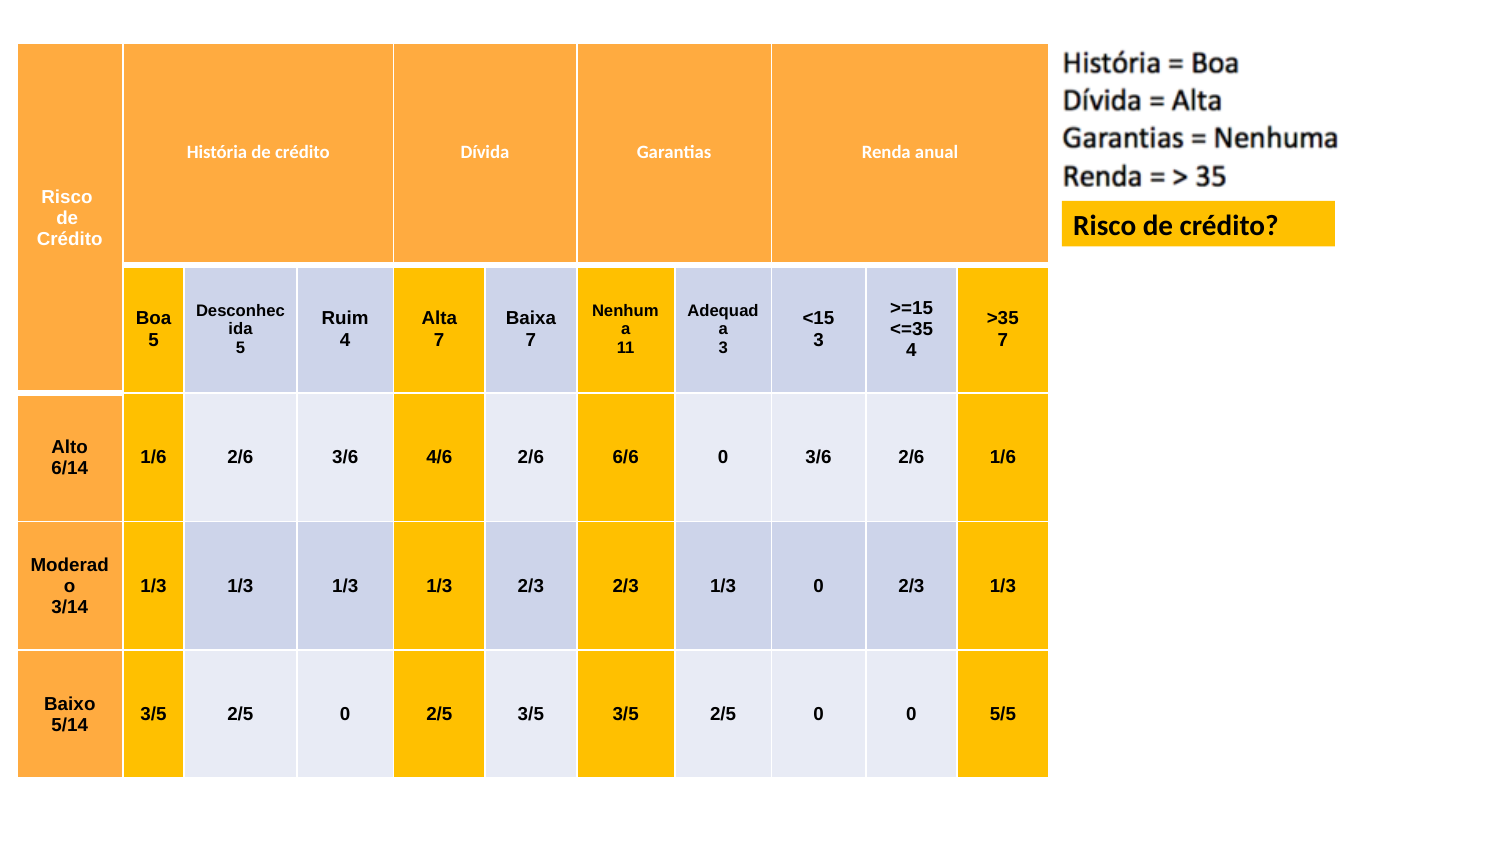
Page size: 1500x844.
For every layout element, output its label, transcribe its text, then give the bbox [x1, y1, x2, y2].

table_cell >35 7 [958, 268, 1048, 392]
table_cell 3/6 [298, 394, 393, 521]
table_cell 2/5 [394, 651, 484, 777]
table_cell 5/5 [958, 651, 1048, 777]
table_cell 2/6 [867, 394, 956, 521]
table_cell <15 3 [772, 268, 865, 392]
table_cell 3/5 [578, 651, 674, 777]
table_cell 1/3 [958, 522, 1048, 649]
table_cell 2/6 [185, 394, 296, 521]
table_header História de crédito [124, 44, 393, 262]
table_cell Alta 7 [394, 268, 484, 392]
table_cell 6/6 [578, 394, 674, 521]
table_cell 4/6 [394, 394, 484, 521]
table_cell >=15 <=35 4 [867, 268, 956, 392]
table_cell Baixa 7 [486, 268, 576, 392]
table_cell 0 [298, 651, 393, 777]
table_cell 3/5 [486, 651, 576, 777]
table_cell 0 [772, 651, 865, 777]
table_cell 1/3 [676, 522, 771, 649]
table_cell 2/6 [486, 394, 576, 521]
table_cell 1/3 [394, 522, 484, 649]
text_box Risco de crédito? [1061, 207, 1335, 247]
table_cell 0 [772, 522, 865, 649]
table_cell 2/3 [578, 522, 674, 649]
table_cell Nenhuma 11 [578, 268, 674, 392]
table_cell 2/3 [486, 522, 576, 649]
table_cell 2/3 [867, 522, 956, 649]
table_cell 1/6 [958, 394, 1048, 521]
table_cell Baixo 5/14 [18, 651, 122, 777]
table_cell 1/3 [185, 522, 296, 649]
table_cell 1/3 [124, 522, 183, 649]
table_cell 0 [867, 651, 956, 777]
table_cell Boa 5 [124, 268, 183, 392]
table_header Dívida [394, 44, 576, 262]
table_cell 3/5 [124, 651, 183, 777]
table_cell Ruim 4 [298, 268, 393, 392]
table_cell 1/3 [298, 522, 393, 649]
picture [1061, 42, 1342, 202]
table_header Garantias [578, 44, 771, 262]
table_cell Alto 6/14 [18, 396, 122, 521]
table_header Renda anual [772, 44, 1048, 262]
table_cell 0 [676, 394, 771, 521]
table_cell Moderado 3/14 [18, 522, 122, 649]
table_cell 1/6 [124, 394, 183, 521]
table_cell 3/6 [772, 394, 865, 521]
table_cell 2/5 [676, 651, 771, 777]
table_header Risco de Crédito [18, 44, 122, 390]
table_cell 2/5 [185, 651, 296, 777]
table_cell Adequada 3 [676, 268, 771, 392]
table_cell Desconhecida 5 [185, 268, 296, 392]
